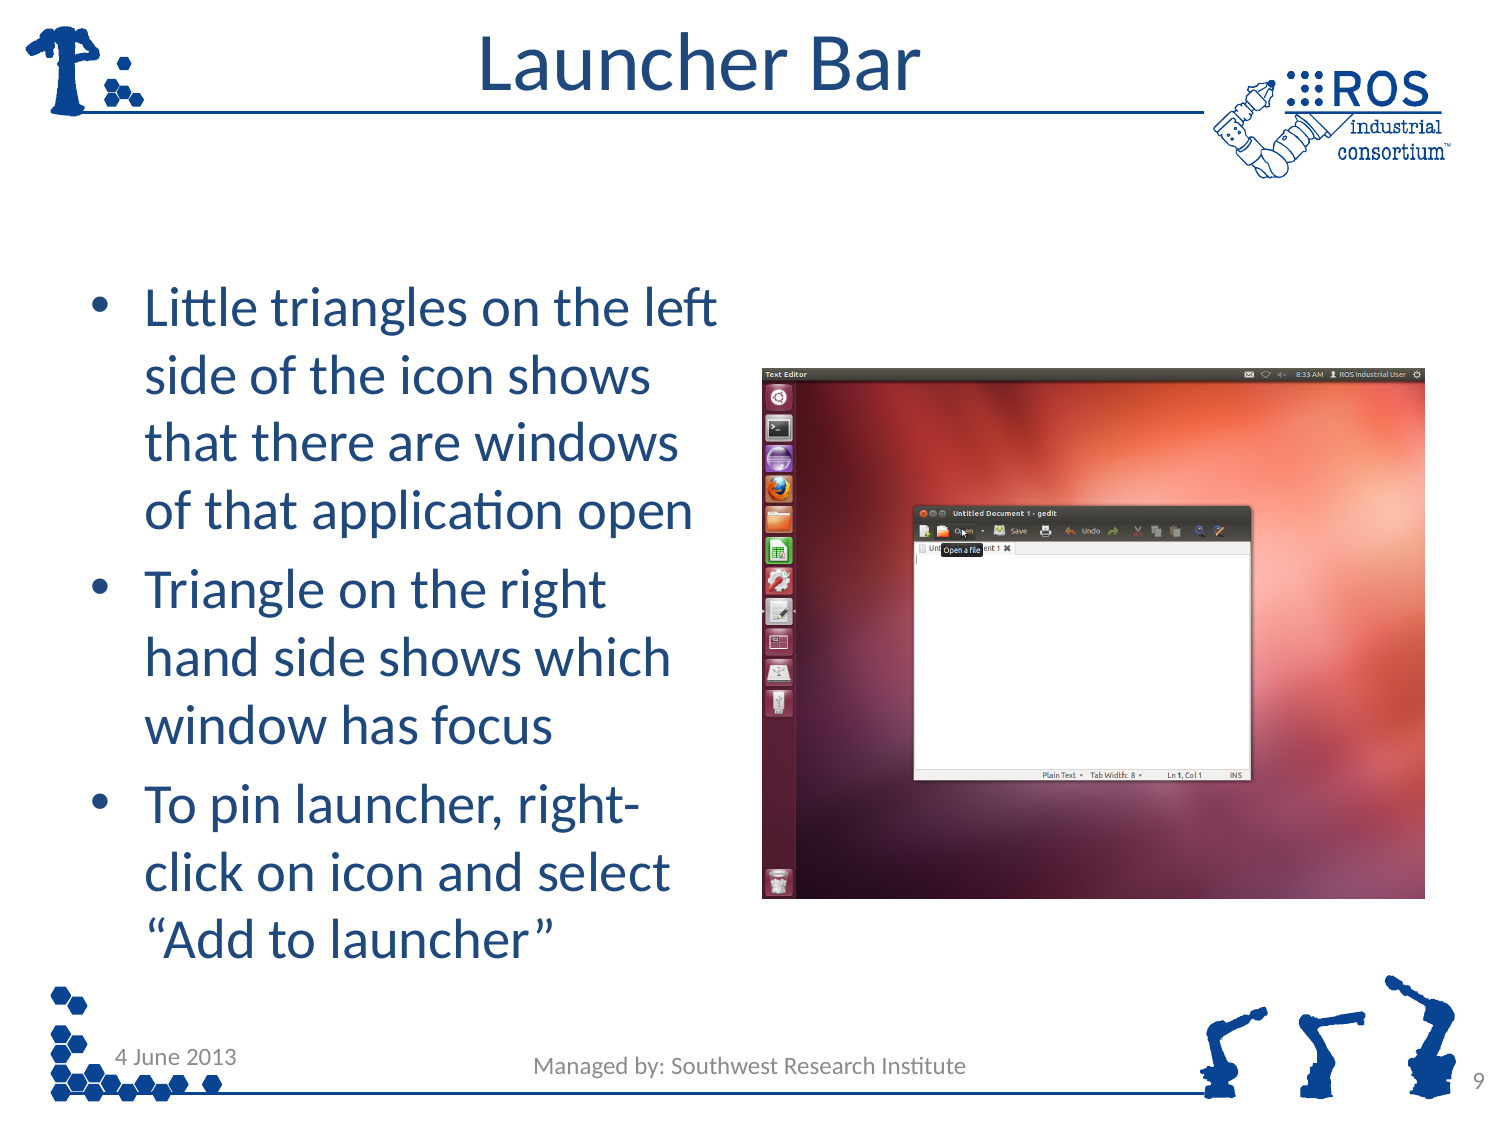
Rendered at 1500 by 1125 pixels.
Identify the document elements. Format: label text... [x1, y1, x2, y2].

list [762, 368, 1426, 899]
title Launcher Bar [150, 0, 1250, 113]
list Little triangles on the left side of the icon shows that there are windows of that application open Triangle on the right hand side shows which window has focus To pin launcher, right-click on icon and select “Add to launcher” [75, 262, 738, 1005]
footer Managed by: Southwest Research Institute [468, 1042, 1032, 1103]
slide_number 9 [1149, 1050, 1500, 1110]
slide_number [99, 1025, 388, 1085]
